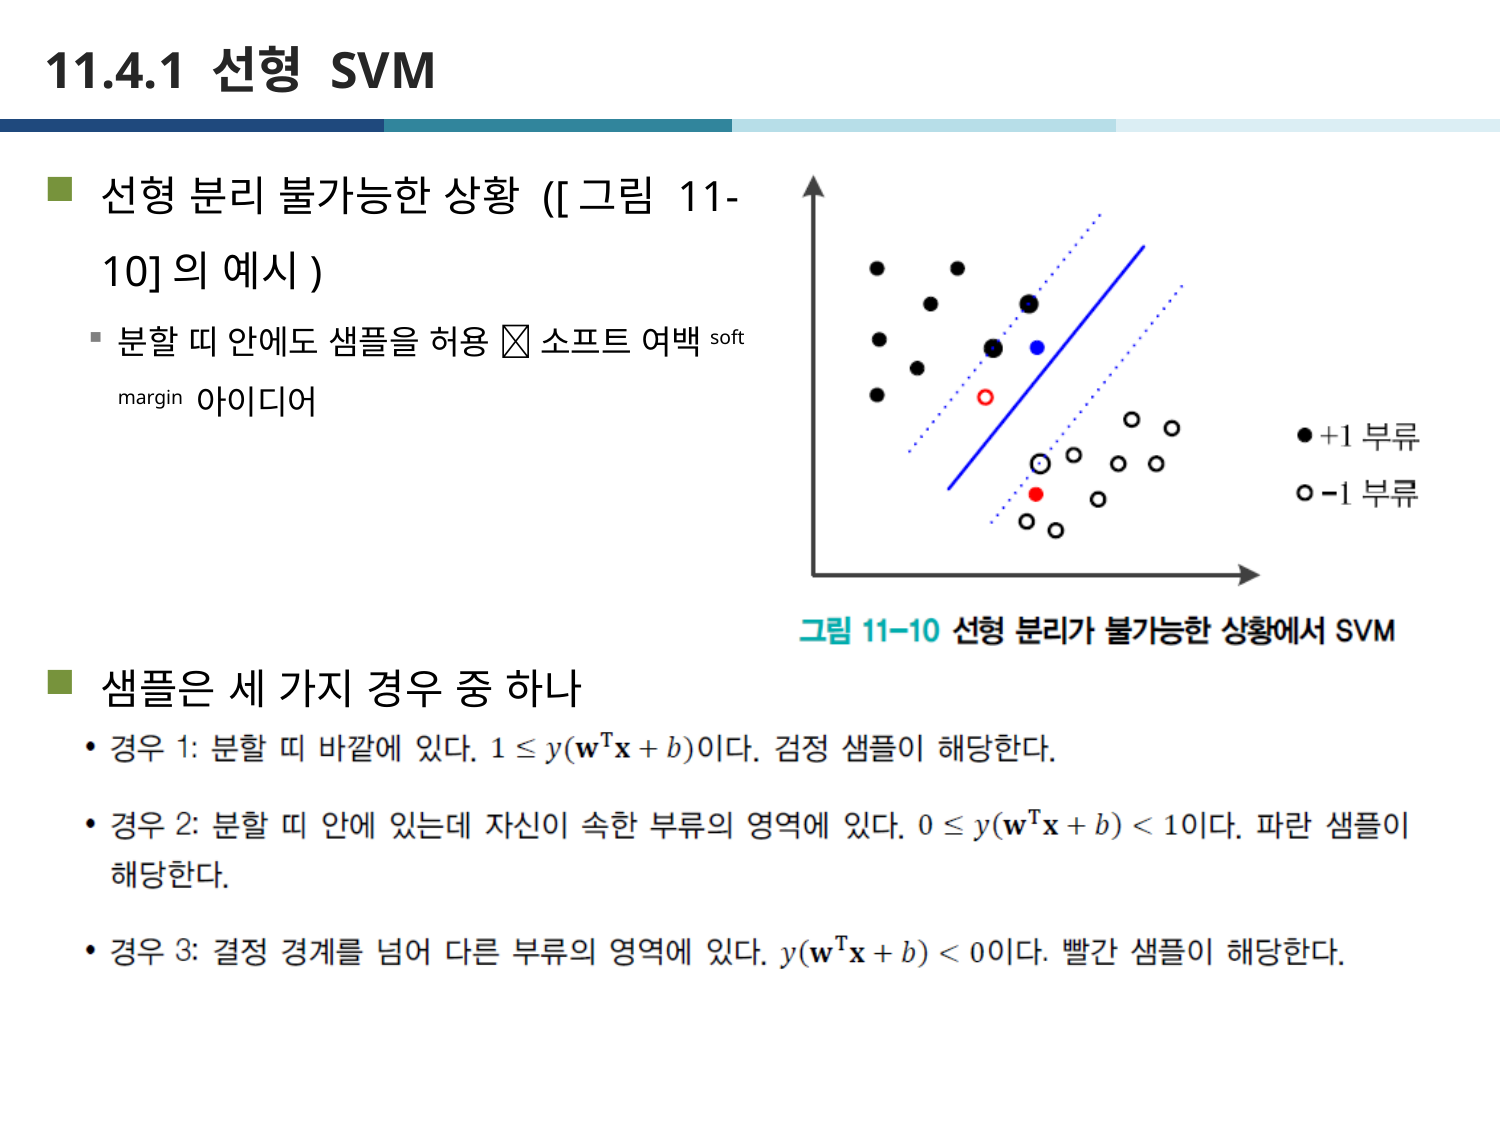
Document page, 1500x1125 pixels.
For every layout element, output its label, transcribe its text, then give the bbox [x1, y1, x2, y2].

picture [791, 172, 1424, 646]
picture [76, 727, 1424, 977]
list 선형 분리 불가능한 상황 ([그림 11-10]의 예시) 분할 띠 안에도 샘플을 허용  소프트 여백soft margin 아이디어 샘플은 세 가지 경우 중 하나 [29, 136, 774, 1083]
title 11.4.1 선형 SVM [29, 23, 1448, 114]
